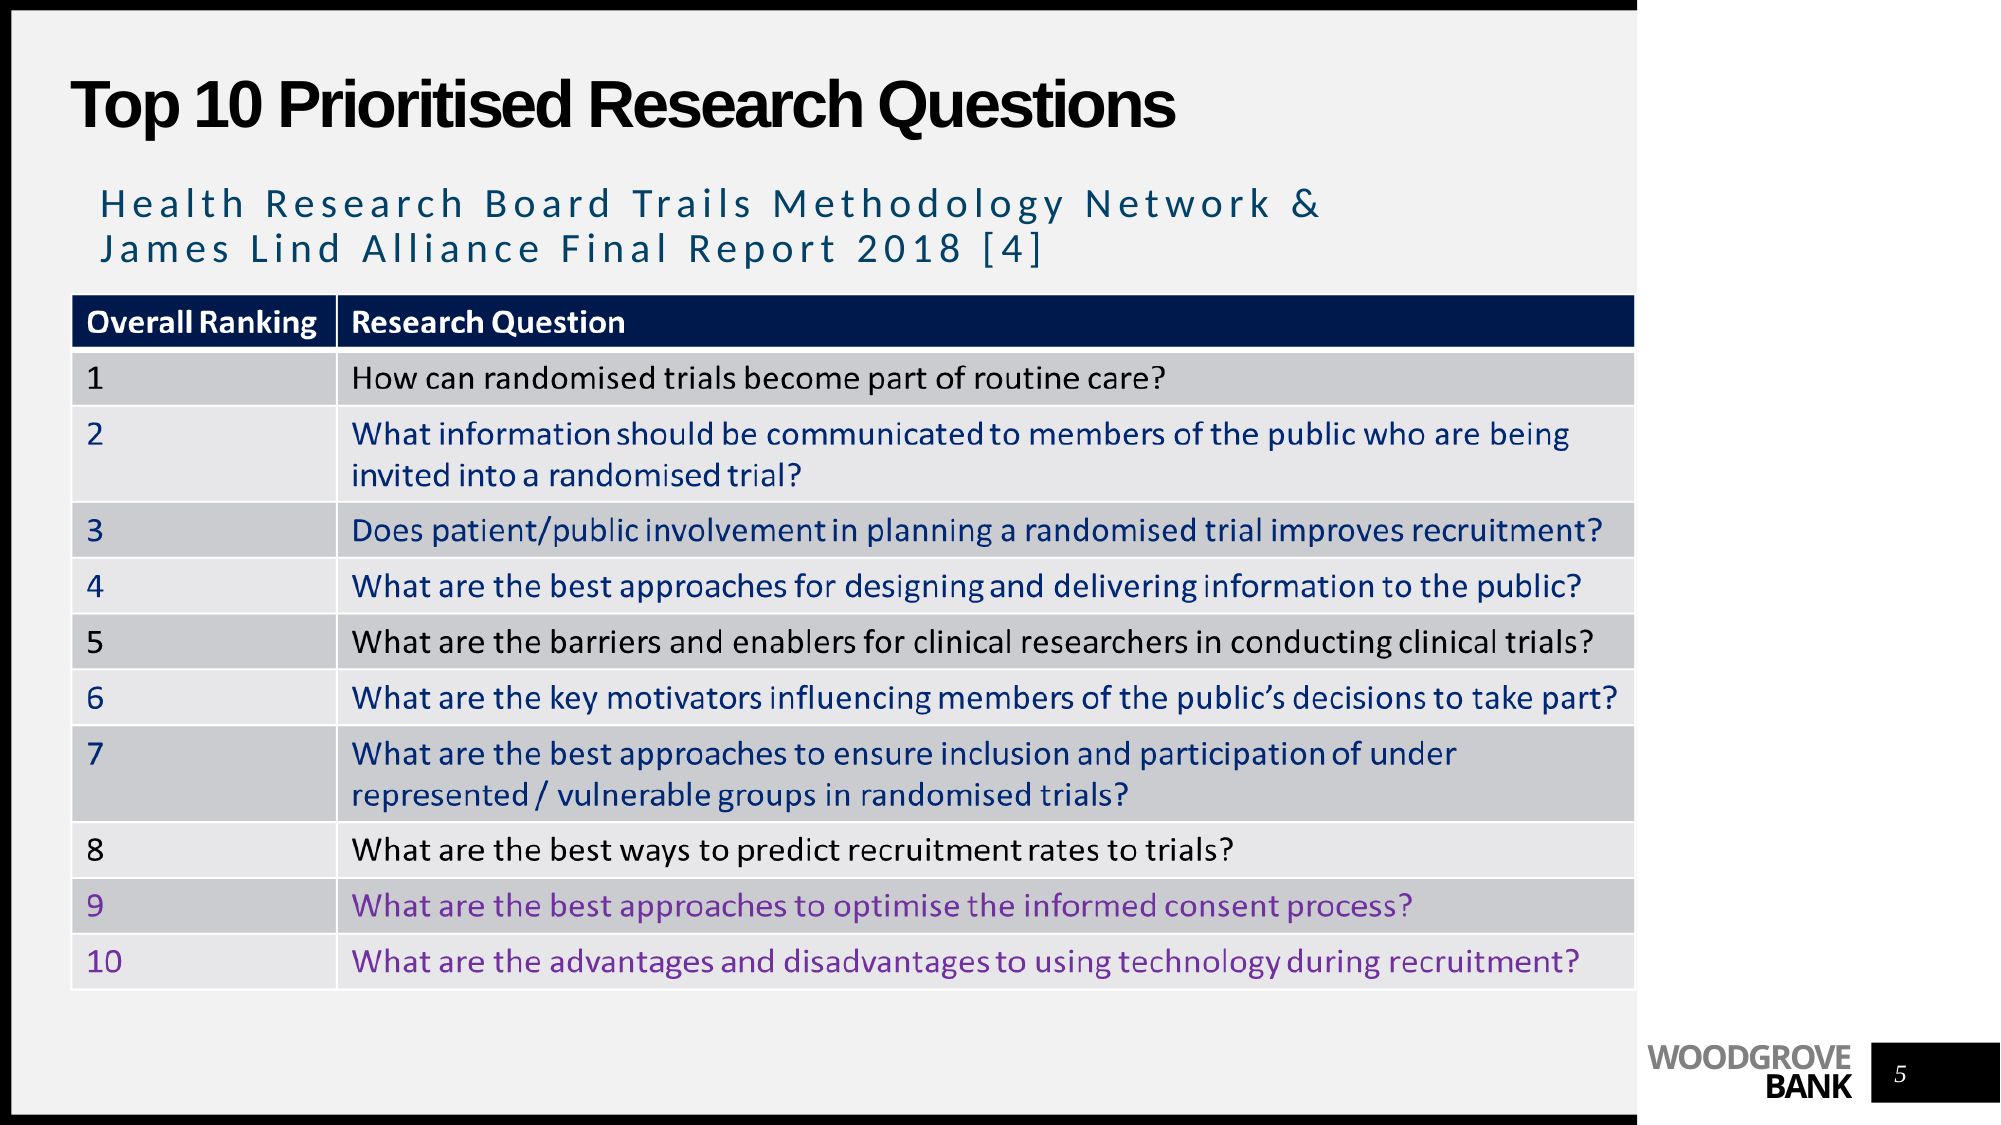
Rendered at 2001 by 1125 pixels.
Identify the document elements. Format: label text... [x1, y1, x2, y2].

text_box Health Research Board Trails Methodology Network & James Lind Alliance Final Report 2018 [4] [85, 174, 1349, 275]
picture [70, 288, 1639, 1003]
slide_number 5 [1877, 1050, 1924, 1096]
title Top 10 Prioritised Research Questions [70, 70, 1580, 142]
